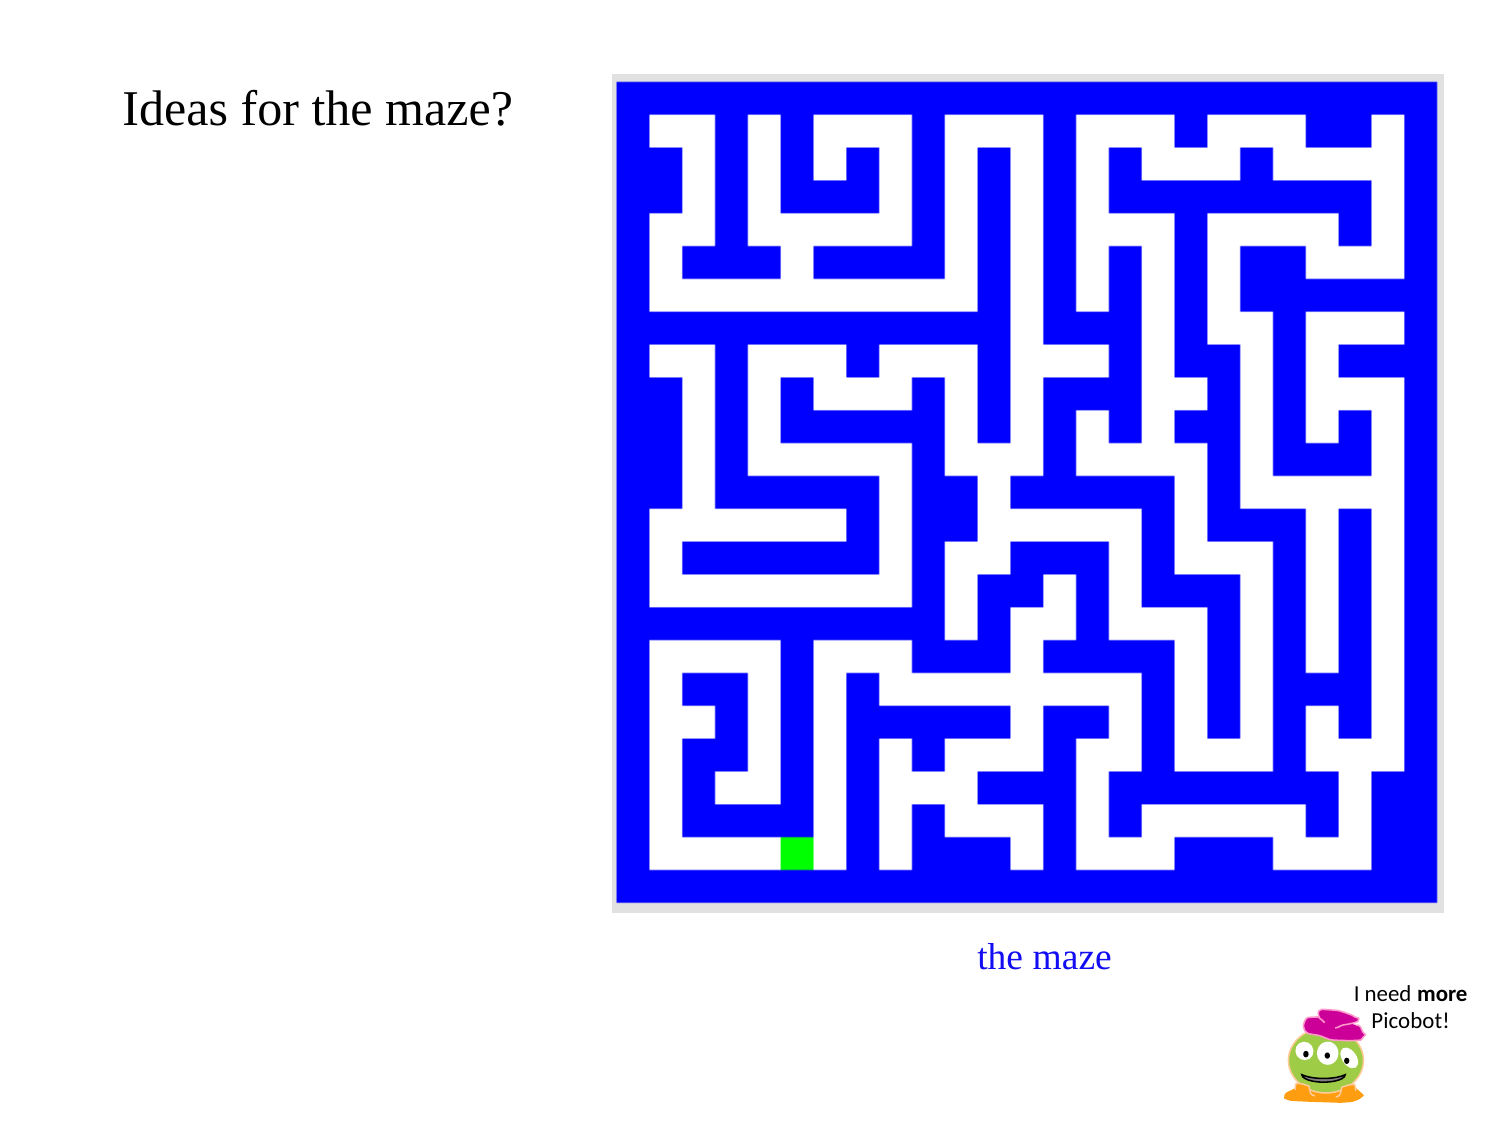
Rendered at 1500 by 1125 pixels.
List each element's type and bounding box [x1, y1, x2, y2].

text_box [1284, 970, 1486, 1103]
picture [612, 74, 1444, 913]
text_box [962, 924, 1128, 985]
text_box [48, 67, 588, 143]
